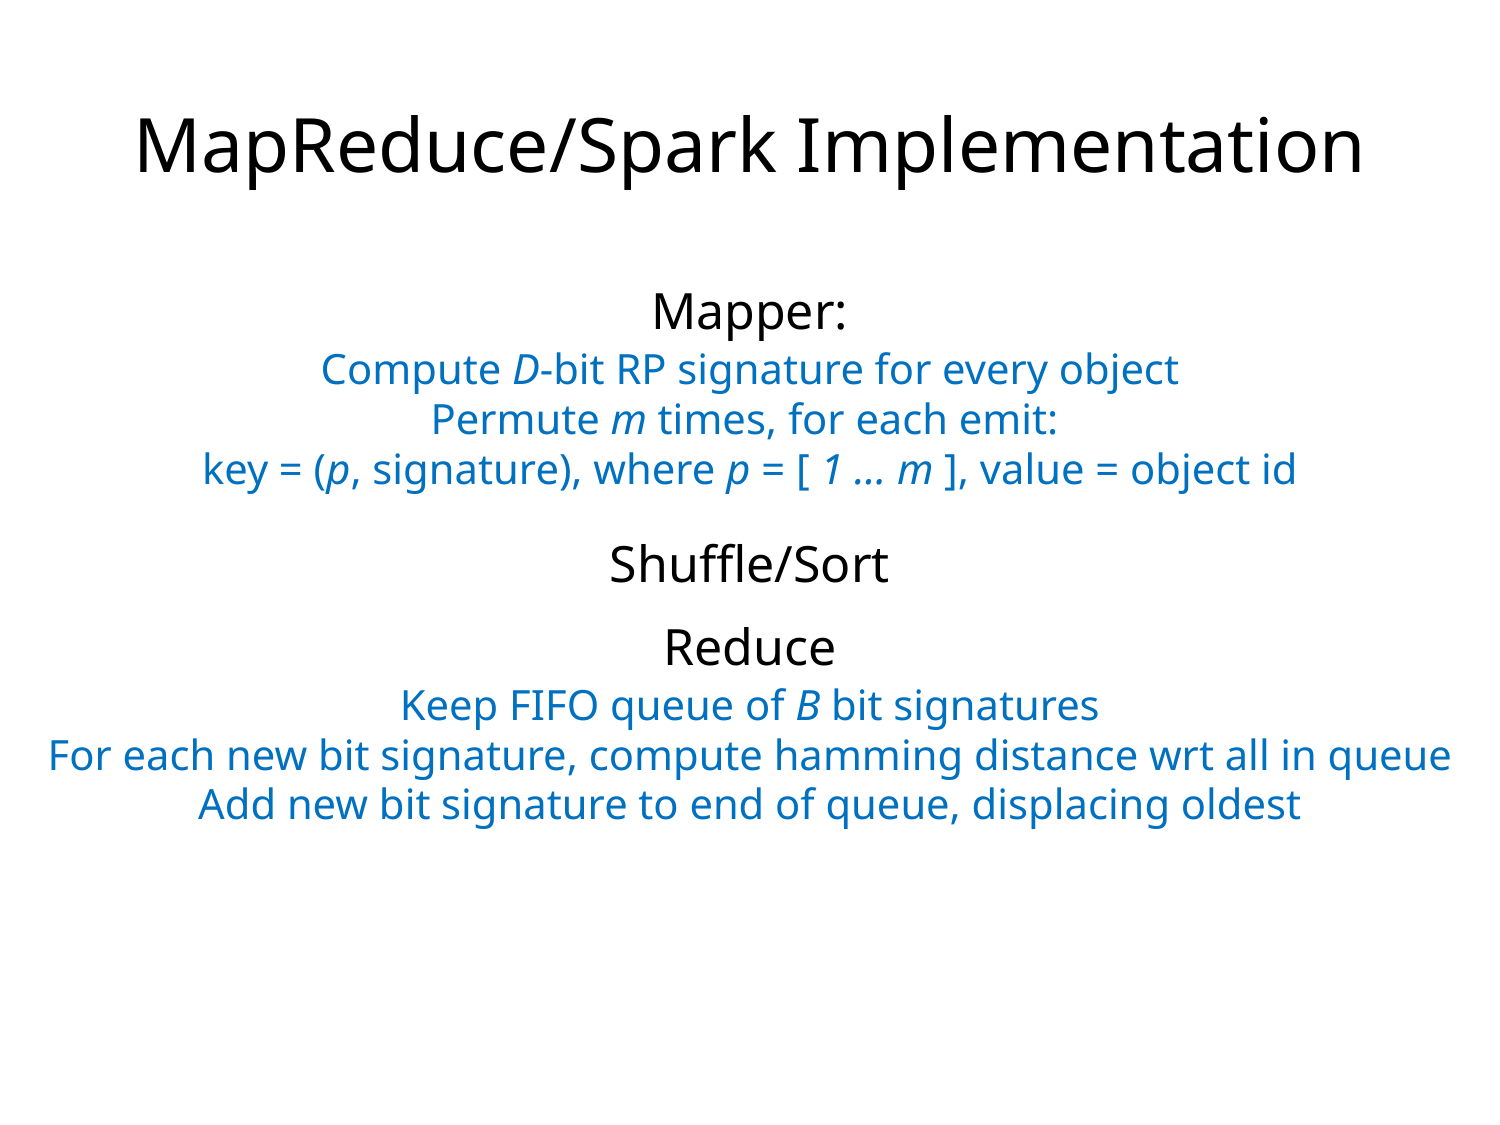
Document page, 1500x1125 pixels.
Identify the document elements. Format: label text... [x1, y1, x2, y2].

text_box Shuffle/Sort [0, 524, 1500, 600]
text_box Reduce [0, 608, 1500, 670]
text_box Keep FIFO queue of B bit signatures For each new bit signature, compute hamming distance wrt all in queue Add new bit signature to end of queue, displacing oldest [0, 670, 1500, 836]
text_box MapReduce/Spark Implementation [0, 90, 1500, 203]
text_box Mapper: [0, 272, 1500, 335]
text_box Compute D-bit RP signature for every object Permute m times, for each emit: key = (p, signature), where p = [ 1 … m ], value = object id [0, 335, 1500, 500]
